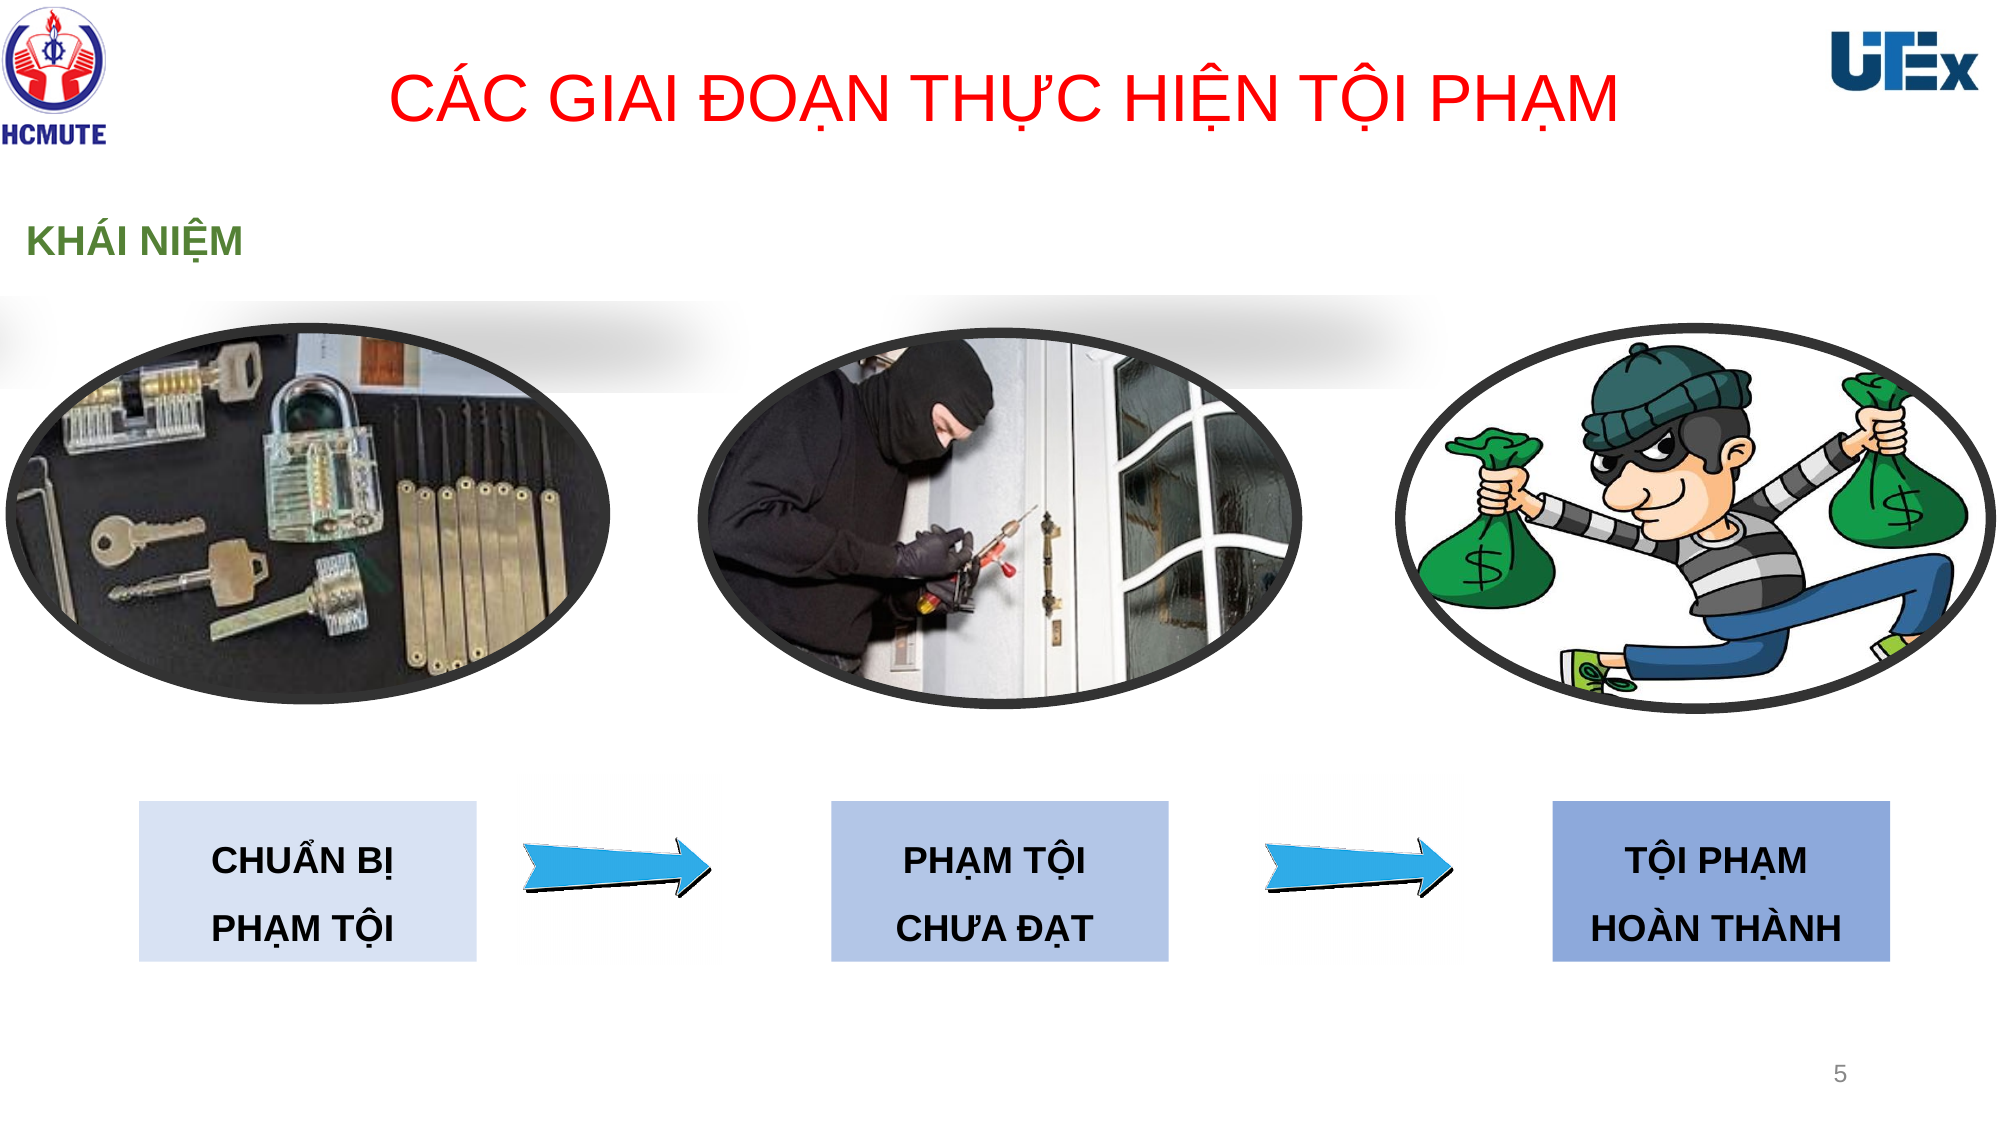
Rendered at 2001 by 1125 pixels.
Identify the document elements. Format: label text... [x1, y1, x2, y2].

picture [10, 327, 606, 700]
text_box CÁC GIAI ĐOẠN THỰC HIỆN TỘI PHẠM [116, 47, 2000, 143]
text_box CHUẨN BỊ PHẠM TỘI [139, 801, 477, 962]
picture [515, 774, 723, 966]
text_box KHÁI NIỆM [10, 206, 342, 272]
picture [1399, 327, 1992, 709]
picture [1257, 774, 1464, 966]
picture [0, 0, 113, 148]
text_box PHẠM TỘI CHƯA ĐẠT [831, 801, 1169, 962]
picture [1825, 29, 1992, 99]
text_box TỘI PHẠM HOÀN THÀNH [1552, 801, 1891, 962]
picture [702, 332, 1298, 705]
slide_number ‹#› [1412, 1042, 1863, 1103]
